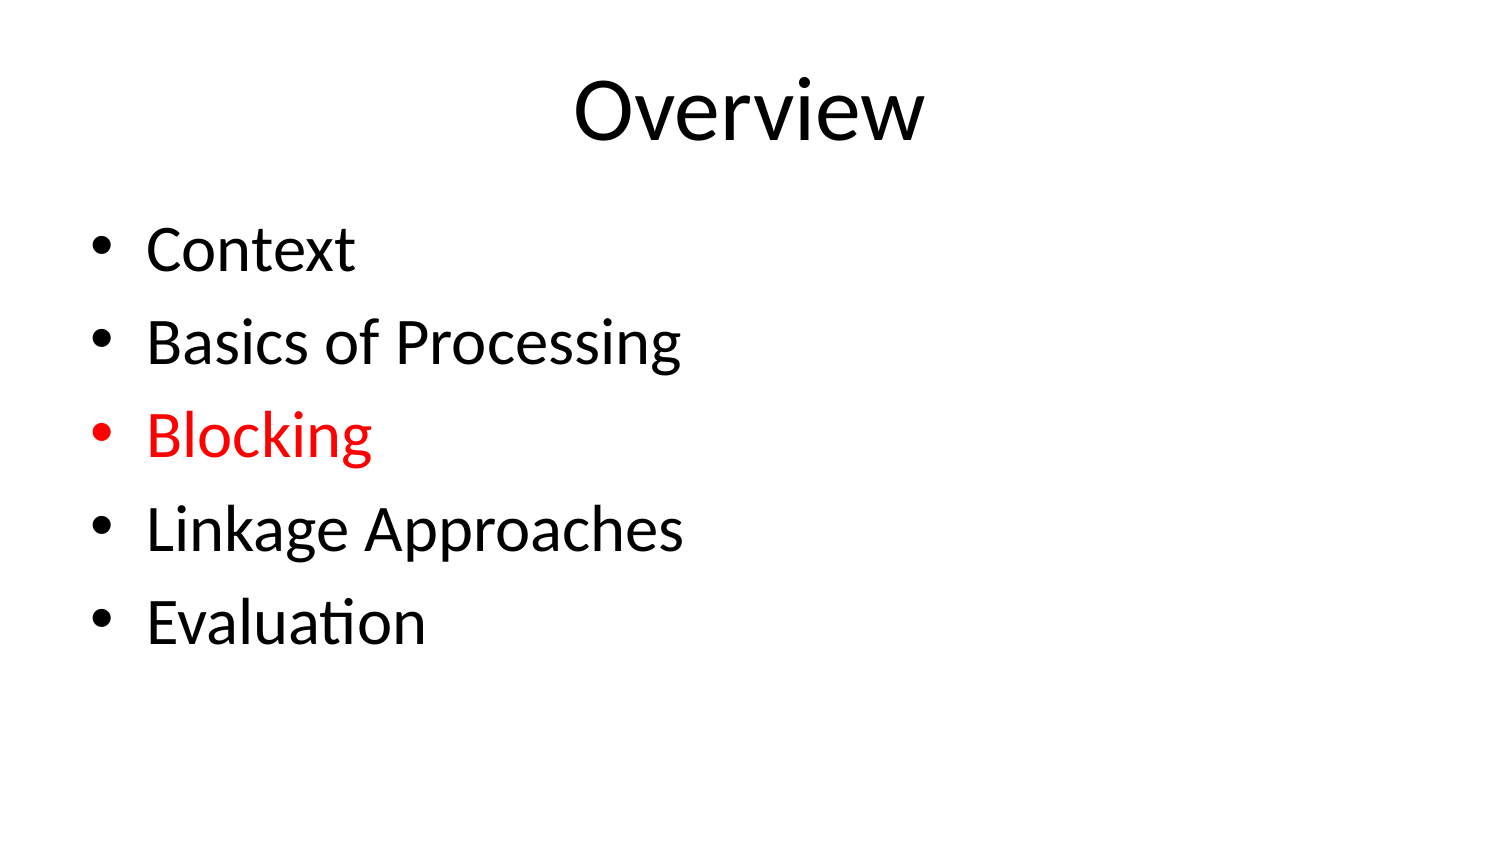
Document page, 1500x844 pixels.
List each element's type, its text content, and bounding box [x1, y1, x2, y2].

title Overview [75, 33, 1425, 175]
list Context Basics of Processing Blocking Linkage Approaches Evaluation [75, 196, 1425, 754]
